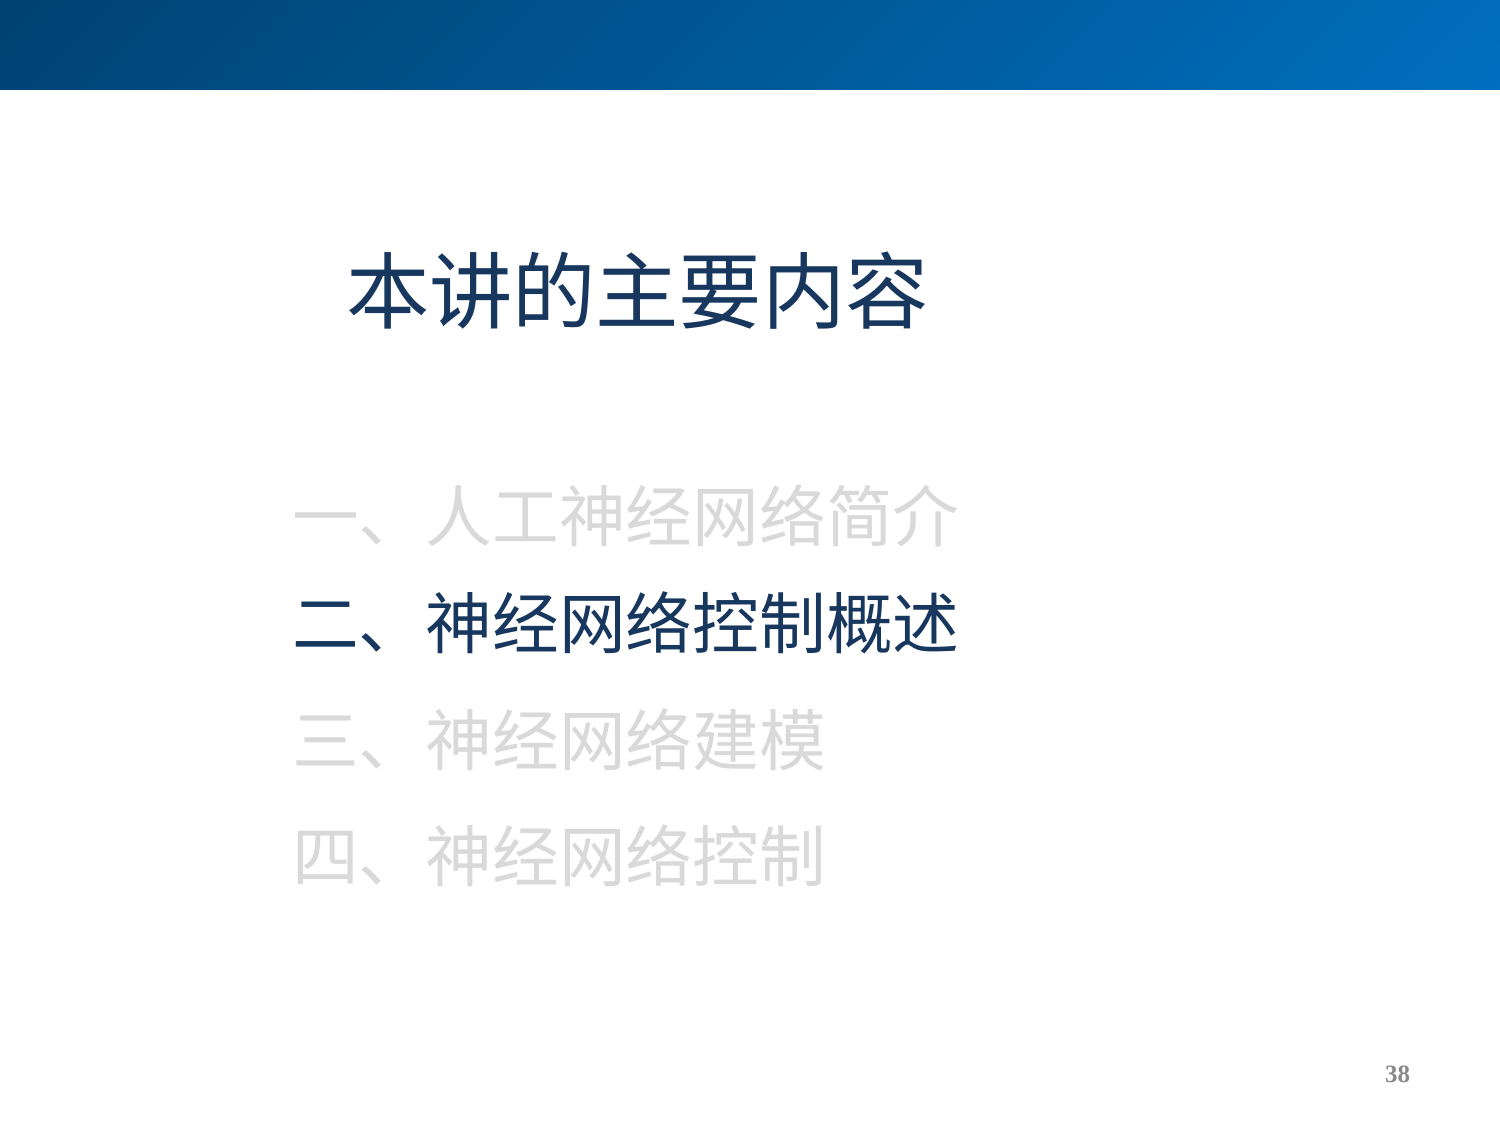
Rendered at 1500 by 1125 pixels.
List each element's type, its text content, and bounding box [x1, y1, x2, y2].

title 本讲的主要内容 [0, 195, 1275, 383]
text_box 二、神经网络控制概述 [277, 574, 1025, 669]
text_box 三、神经网络建模 [277, 690, 1120, 786]
text_box 一、人工神经网络简介 [277, 467, 1025, 563]
slide_number 38 [1074, 1042, 1425, 1103]
text_box 四、神经网络控制 [277, 807, 1072, 903]
